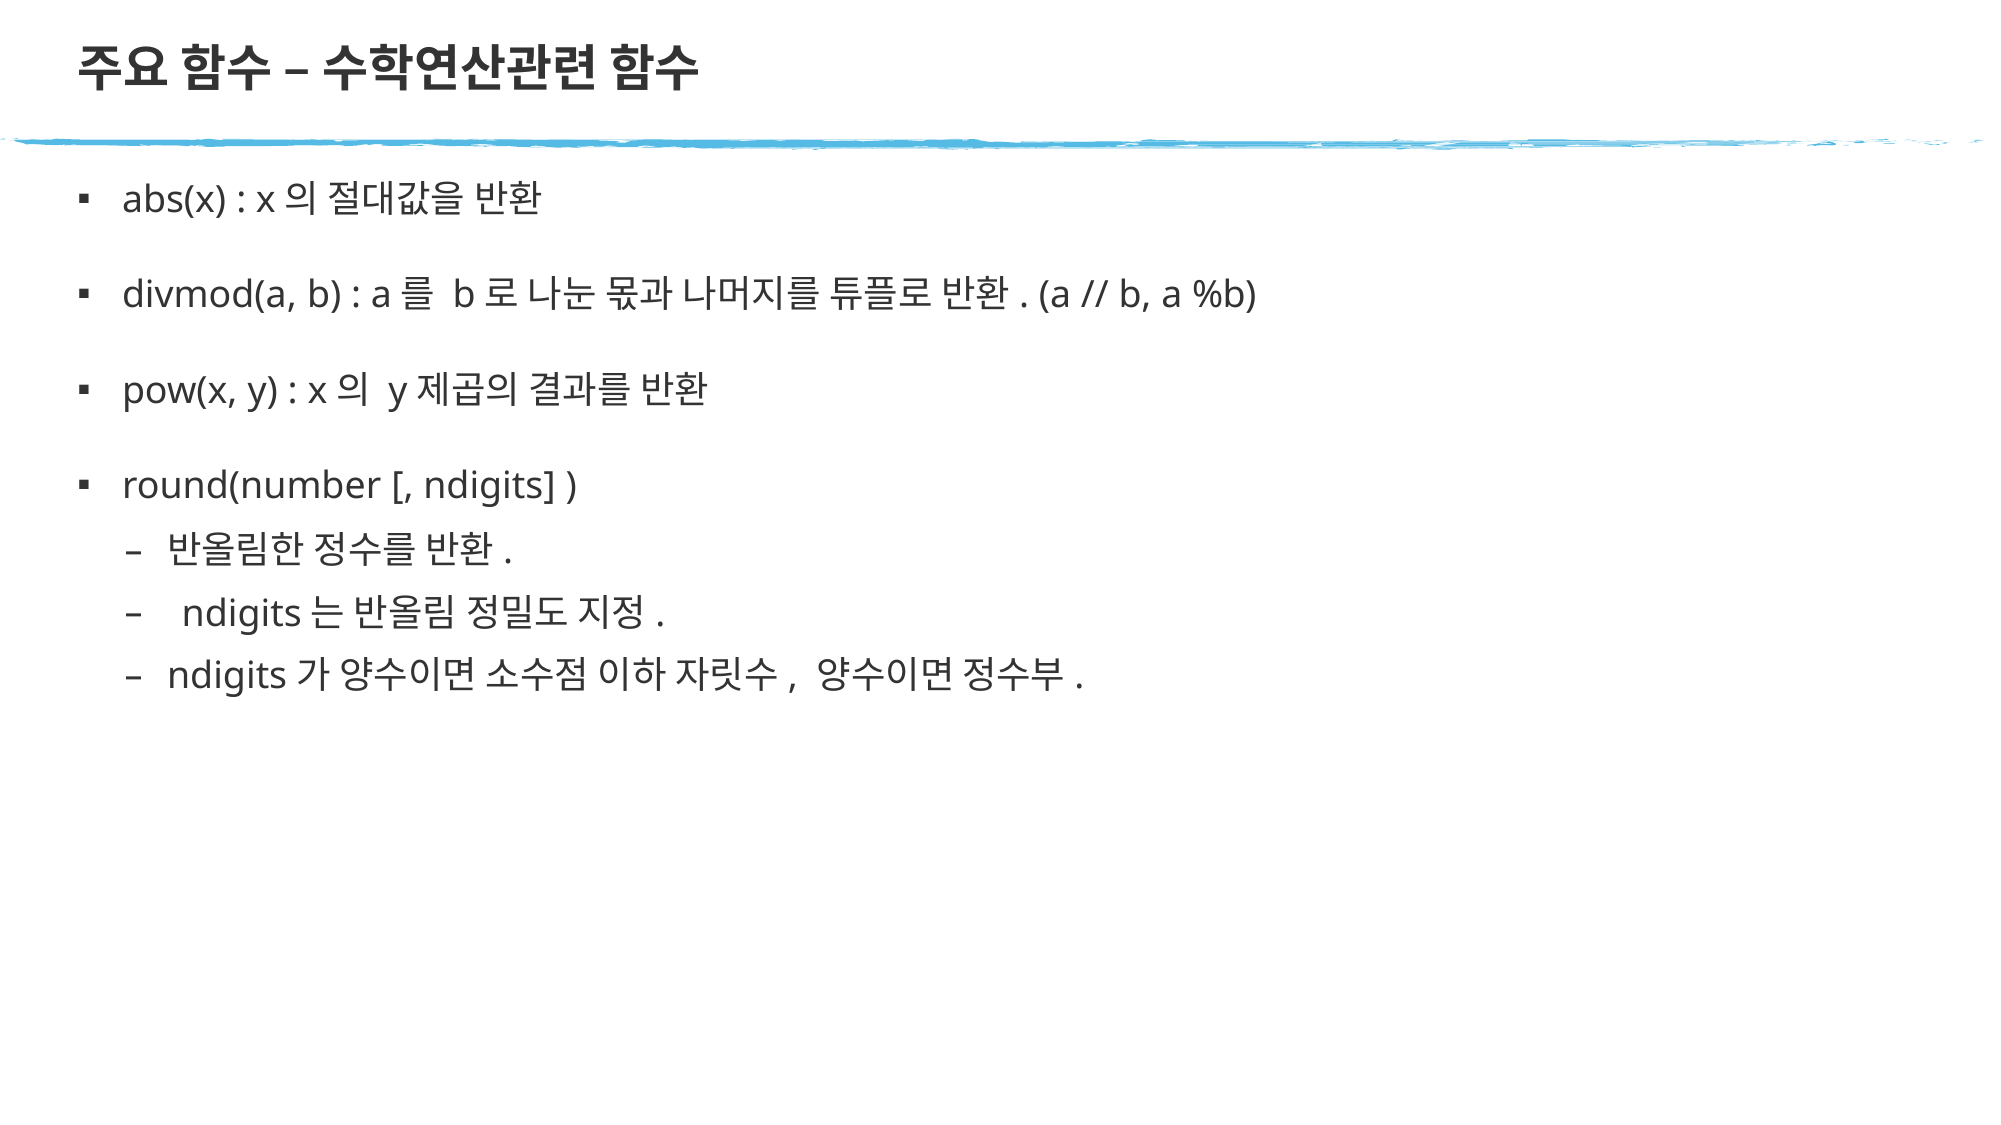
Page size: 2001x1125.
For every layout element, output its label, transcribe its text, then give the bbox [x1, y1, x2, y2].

title 주요 함수 – 수학연산관련 함수 [75, 34, 1700, 225]
list abs(x) : x의 절대값을 반환 divmod(a, b) : a를 b로 나눈 몫과 나머지를 튜플로 반환. (a // b, a %b) pow(x, y) : x의 y제곱의 결과를 반환 round(number [, ndigits] ) 반올림한 정수를 반환. ndigits는 반올림 정밀도 지정. ndigits가 양수이면 소수점 이하 자릿수, 양수이면 정수부. [75, 172, 1702, 813]
